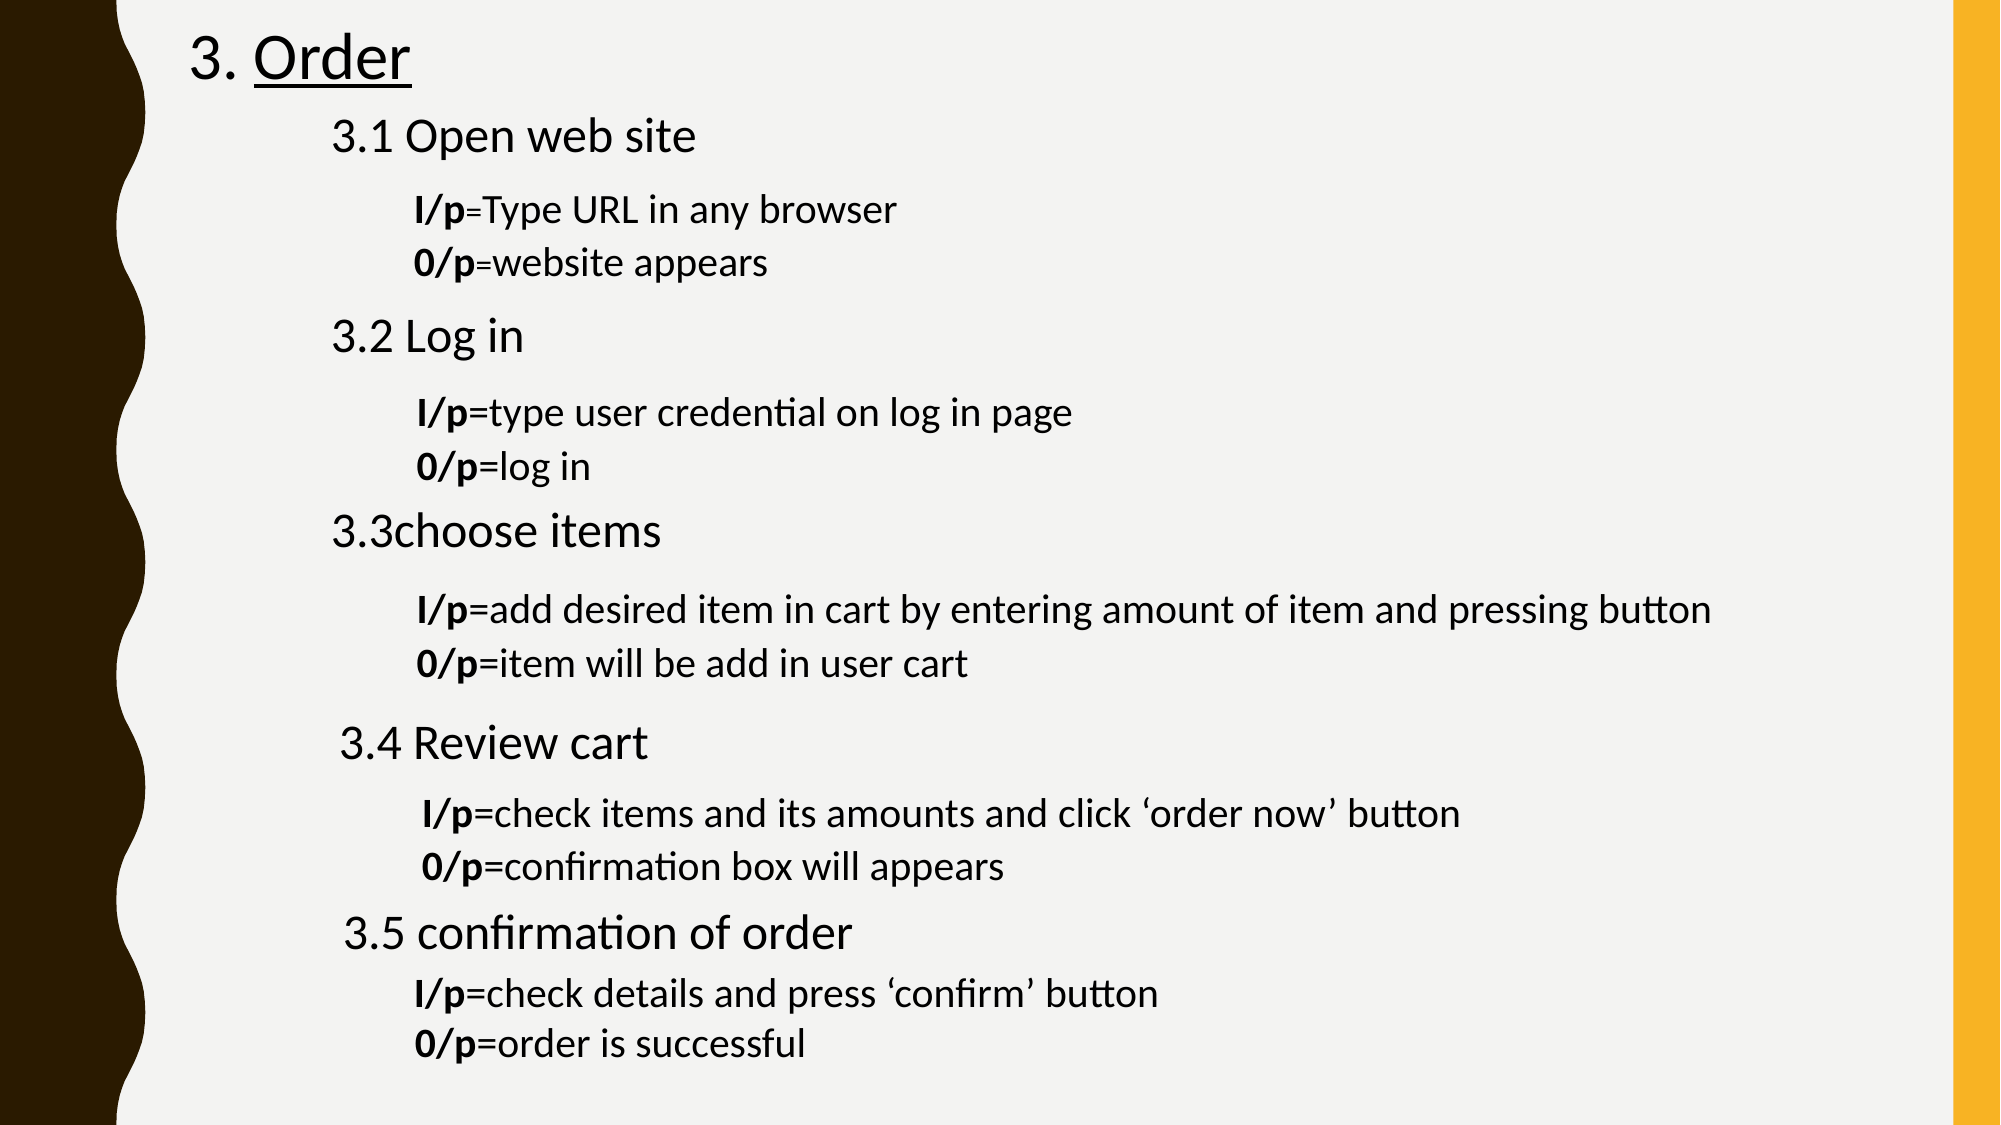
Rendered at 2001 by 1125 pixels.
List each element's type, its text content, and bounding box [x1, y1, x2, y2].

text_box I/p=check details and press ‘confirm’ button 0/p=order is successful [324, 954, 1325, 1074]
text_box I/p=check items and its amounts and click ‘order now’ button 0/p=confirmation box will appears [407, 774, 1618, 897]
text_box 3.2 Log in [316, 291, 1317, 371]
text_box I/p=add desired item in cart by entering amount of item and pressing button 0/p=item will be add in user cart [401, 571, 1793, 694]
text_box 3. Order [173, 0, 1174, 101]
text_box 3.4 Review cart [324, 697, 1325, 777]
text_box I/p=type user credential on log in page 0/p=log in [401, 374, 1403, 497]
text_box 3.3choose items [316, 489, 1317, 565]
text_box I/p=Type URL in any browser 0/p=website appears [324, 170, 1325, 293]
text_box 3.1 Open web site [316, 95, 1317, 171]
text_box 3.5 confirmation of order [253, 888, 1254, 967]
